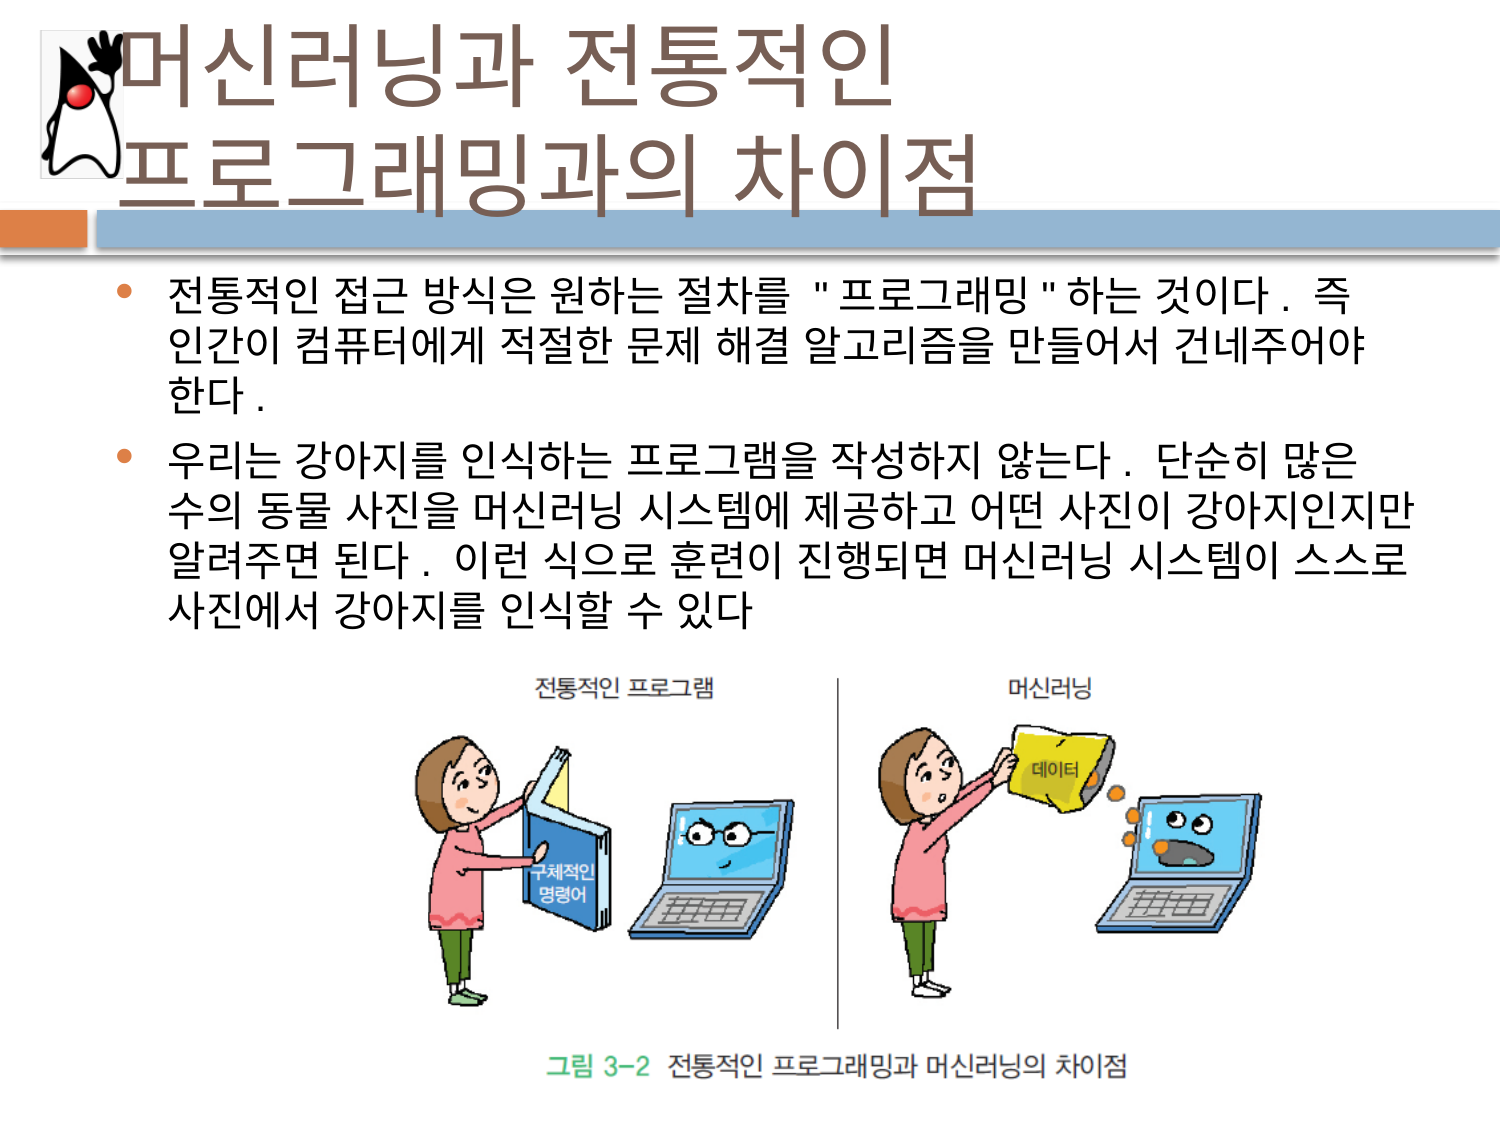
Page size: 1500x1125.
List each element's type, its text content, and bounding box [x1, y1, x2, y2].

picture [265, 656, 1319, 1121]
picture [39, 30, 124, 179]
title 머신러닝과 전통적인 프로그래밍과의 차이점 [100, 37, 1438, 200]
list 전통적인 접근 방식은 원하는 절차를 "프로그래밍"하는 것이다. 즉 인간이 컴퓨터에게 적절한 문제 해결 알고리즘을 만들어서 건네주어야 한다. 우리는 강아지를 인식하는 프로그램을 작성하지 않는다. 단순히 많은 수의 동물 사진을 머신러닝 시스템에 제공하고 어떤 사진이 강아지인지만 알려주면 된다. 이런 식으로 훈련이 진행되면 머신러닝 시스템이 스스로 사진에서 강아지를 인식할 수 있다 [100, 262, 1438, 1000]
